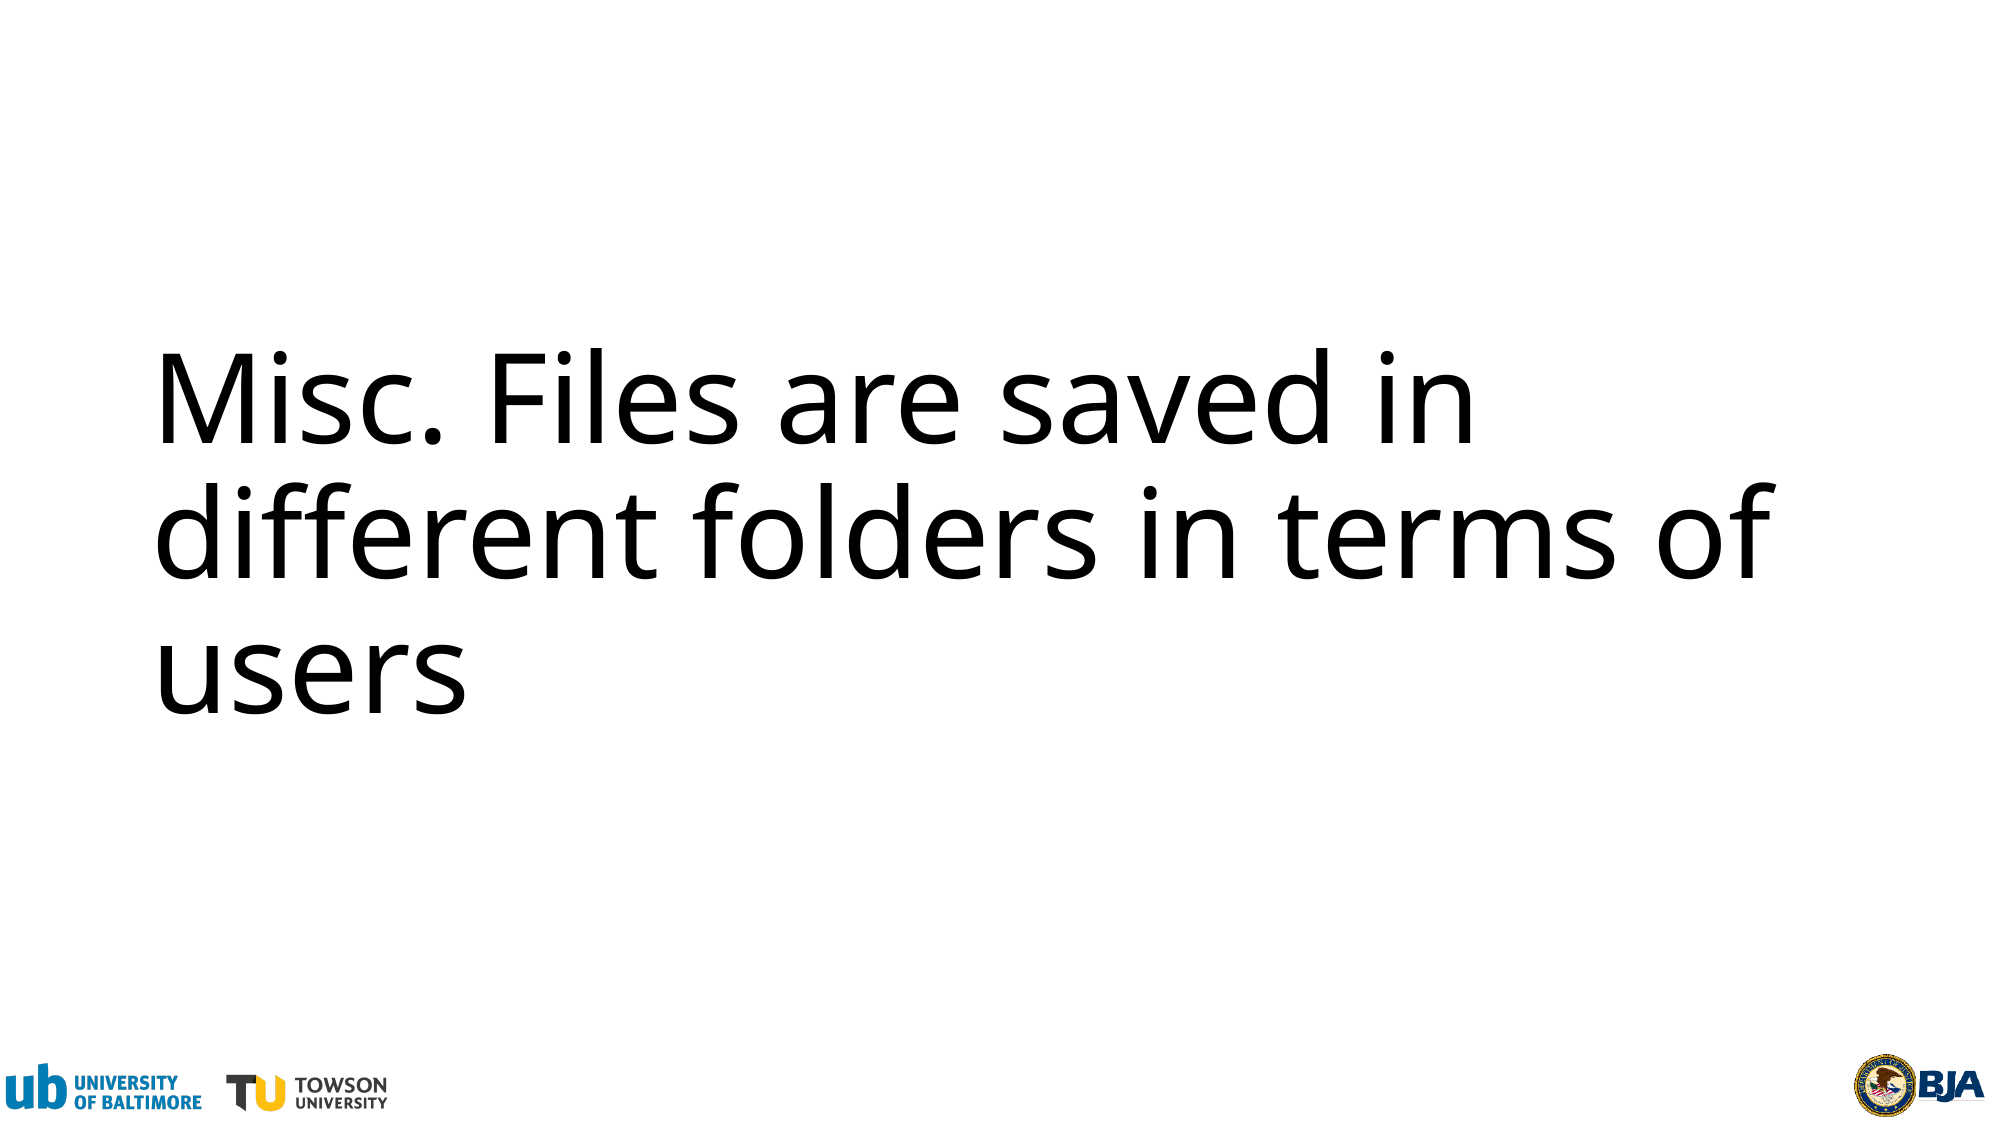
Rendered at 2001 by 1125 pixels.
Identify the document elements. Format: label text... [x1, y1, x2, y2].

title Misc. Files are saved in different folders in terms of users [136, 280, 1862, 749]
picture [1854, 1054, 1986, 1117]
picture [0, 1031, 407, 1125]
